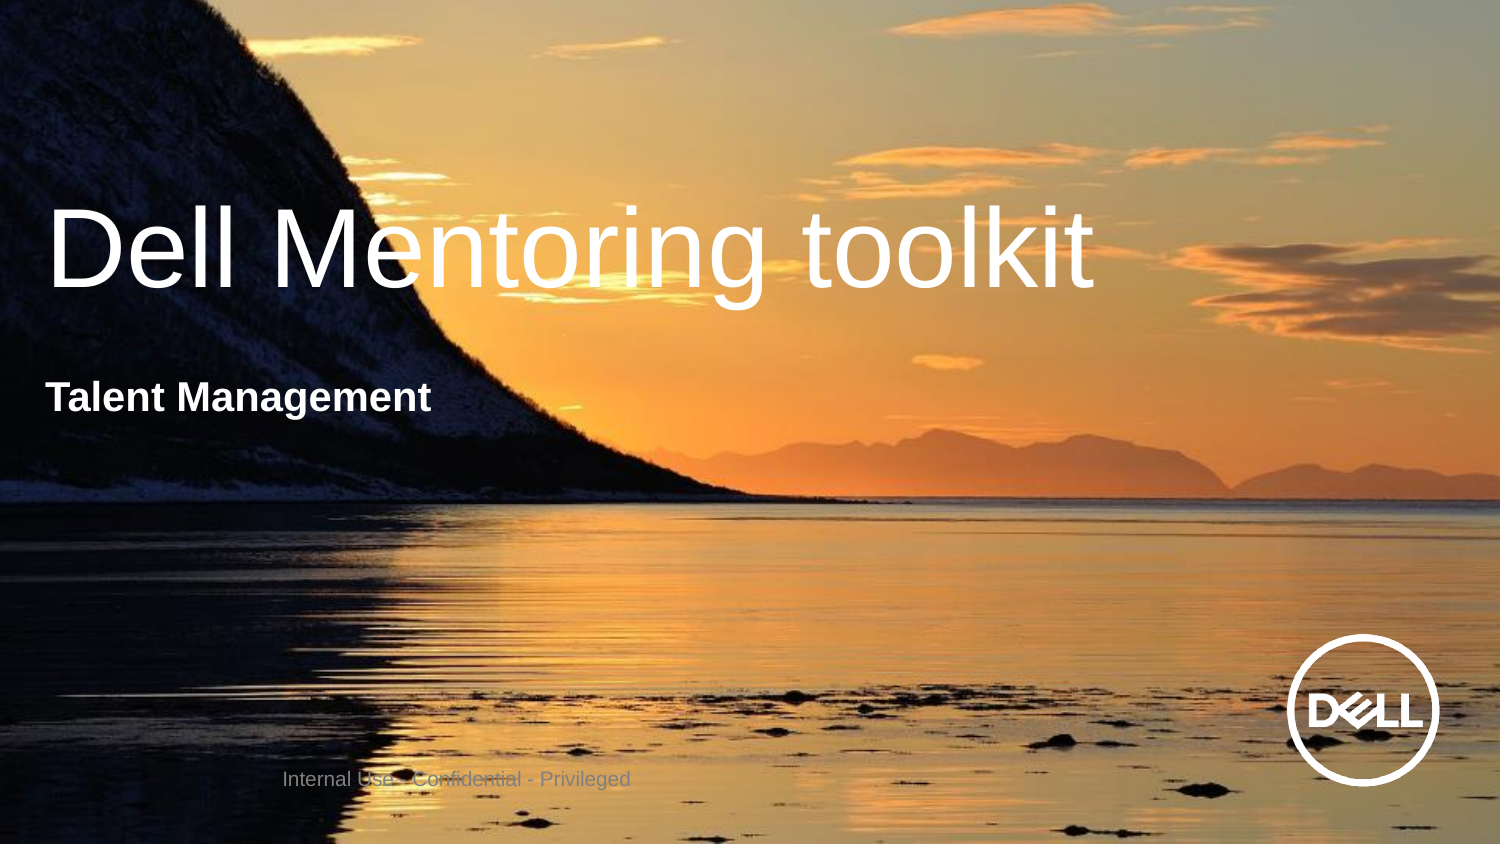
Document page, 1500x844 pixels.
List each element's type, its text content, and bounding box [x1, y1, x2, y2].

title Dell Mentoring toolkit [45, 45, 1225, 318]
picture [0, 0, 1500, 844]
text_box Internal Use - Confidential - Privileged [3, 758, 646, 844]
subtitle Talent Management [45, 369, 1250, 420]
